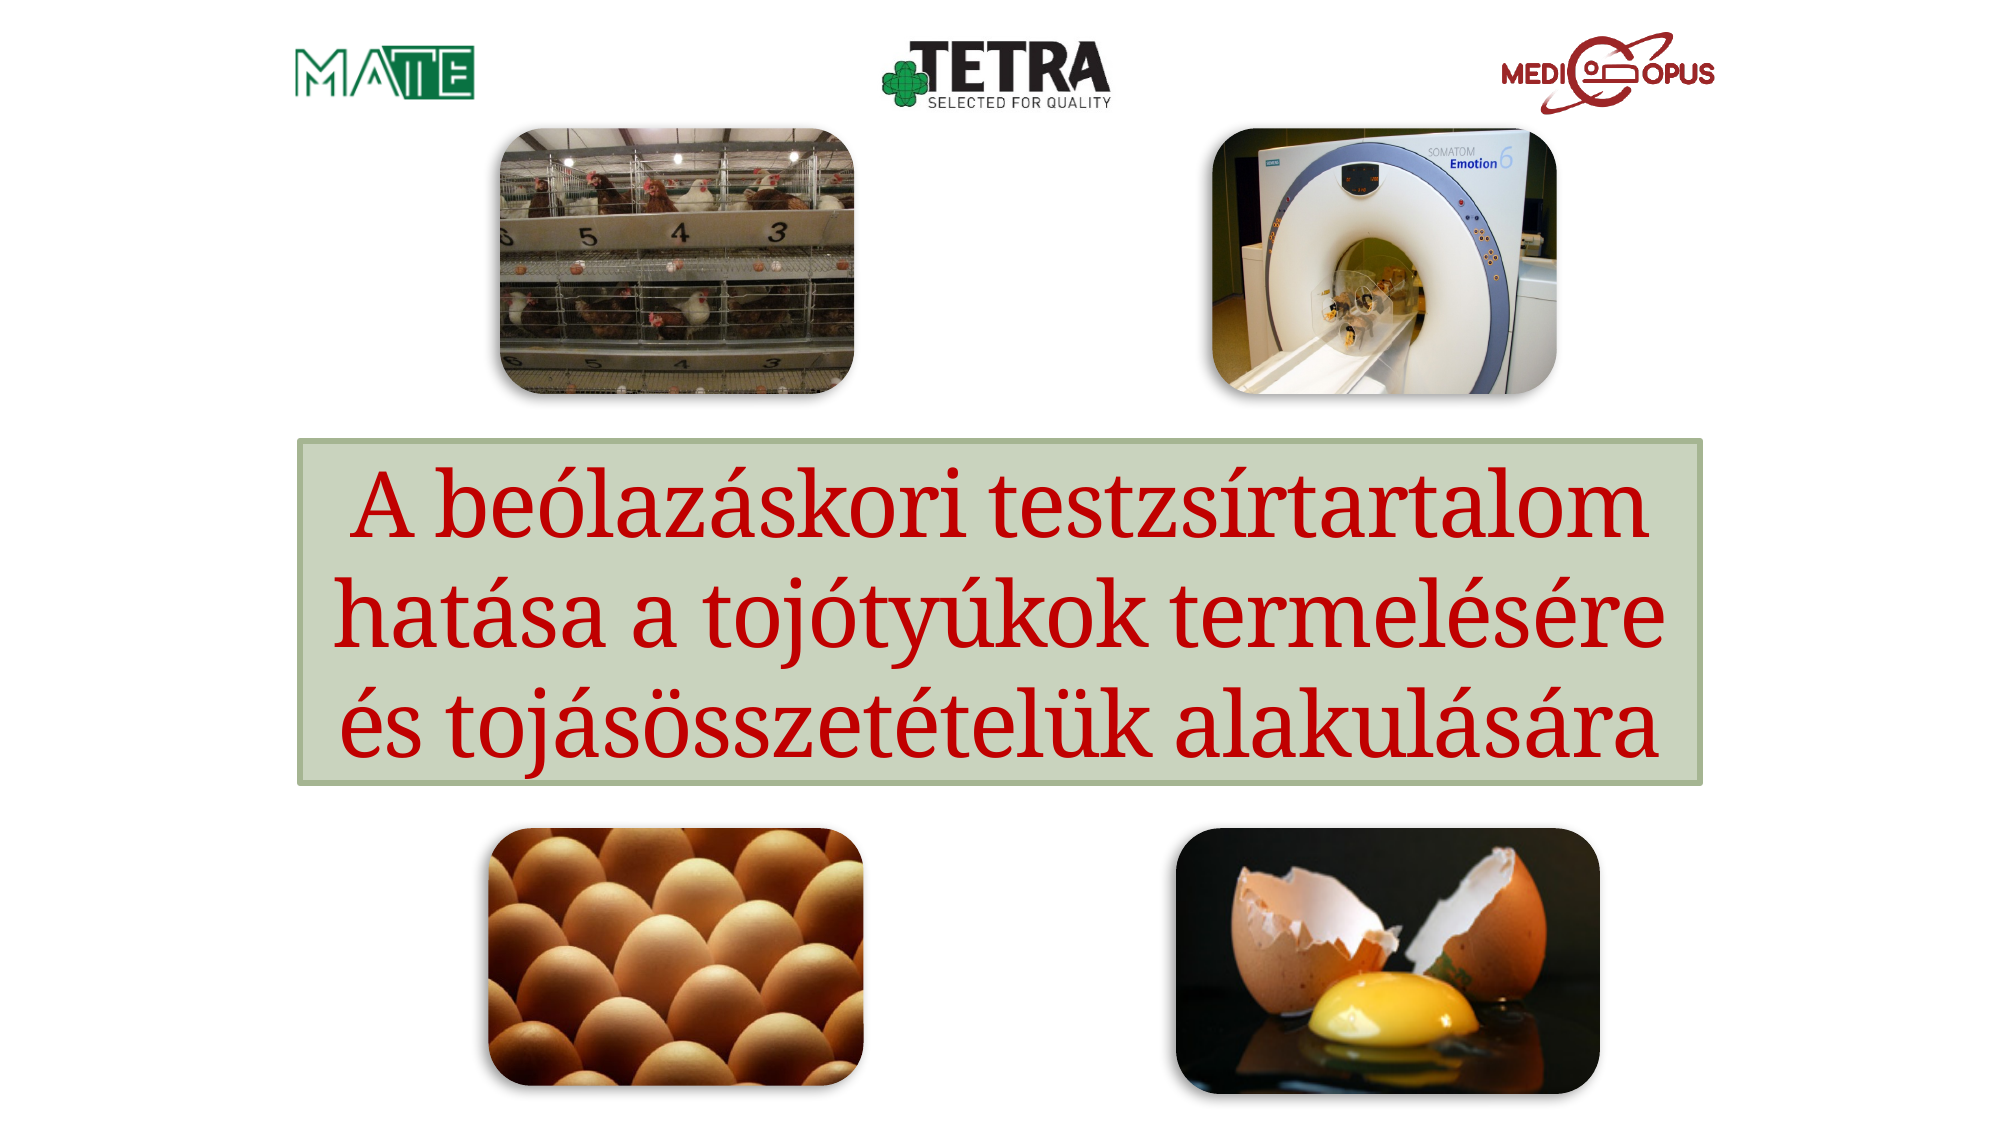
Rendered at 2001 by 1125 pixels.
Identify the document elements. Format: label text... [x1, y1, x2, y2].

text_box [281, 27, 1720, 119]
picture [1176, 828, 1600, 1094]
picture [1212, 128, 1557, 394]
title A beólazáskori testzsírtartalom hatása a tojótyúkok termelésére és tojásösszetételük alakulására [297, 438, 1703, 786]
picture [500, 128, 855, 394]
picture [488, 828, 864, 1086]
